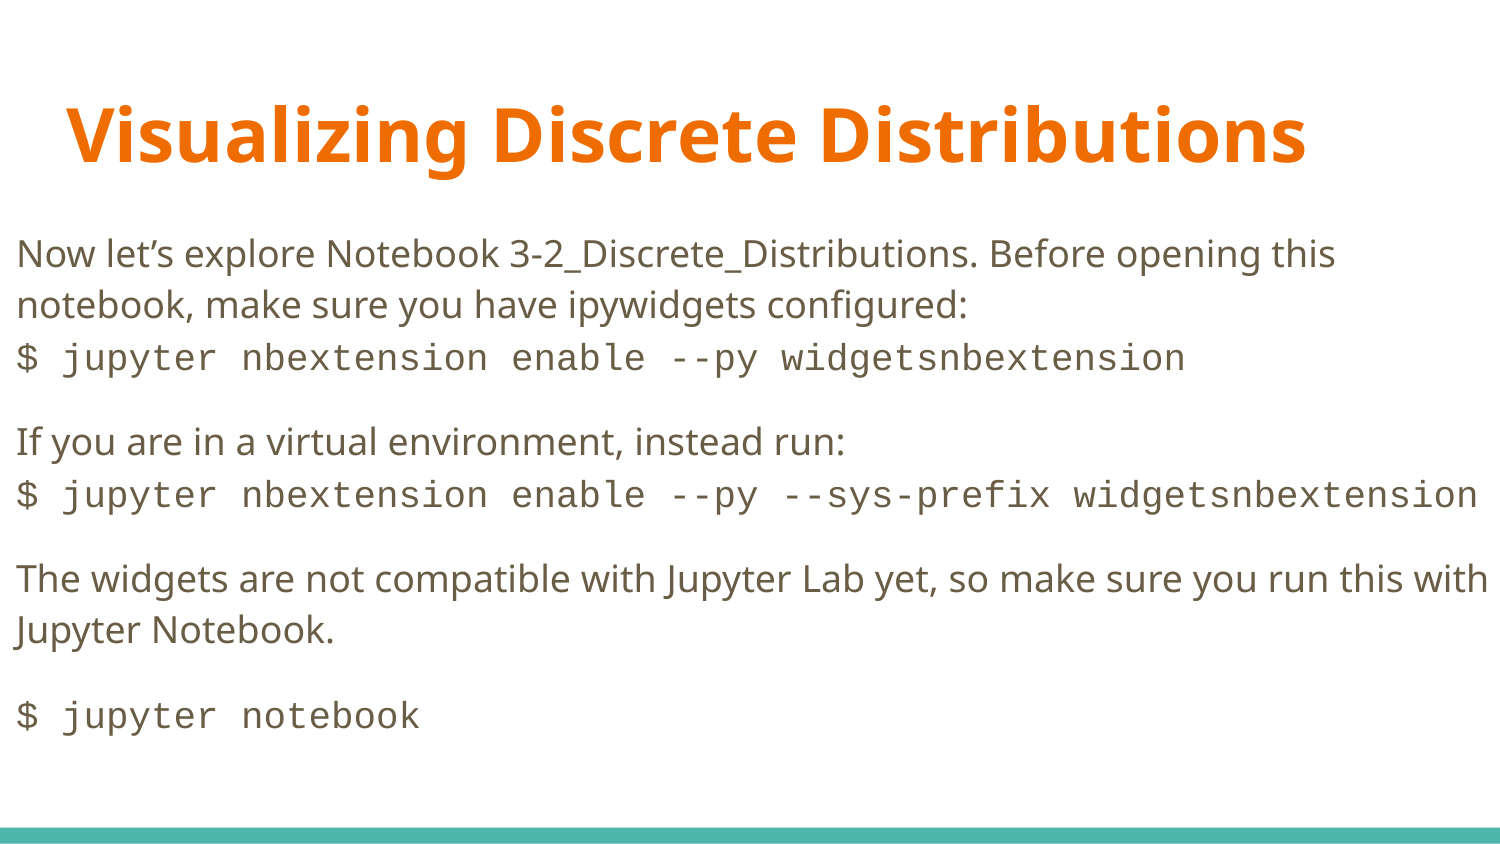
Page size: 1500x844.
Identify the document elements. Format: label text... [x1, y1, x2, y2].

list Now let’s explore Notebook 3-2_Discrete_Distributions. Before opening this notebook, make sure you have ipywidgets configured: $ jupyter nbextension enable --py widgetsnbextension If you are in a virtual environment, instead run: $ jupyter nbextension enable --py --sys-prefix widgetsnbextension The widgets are not compatible with Jupyter Lab yet, so make sure you run this with Jupyter Notebook. $ jupyter notebook [1, 207, 1500, 750]
title Visualizing Discrete Distributions [51, 72, 1449, 189]
